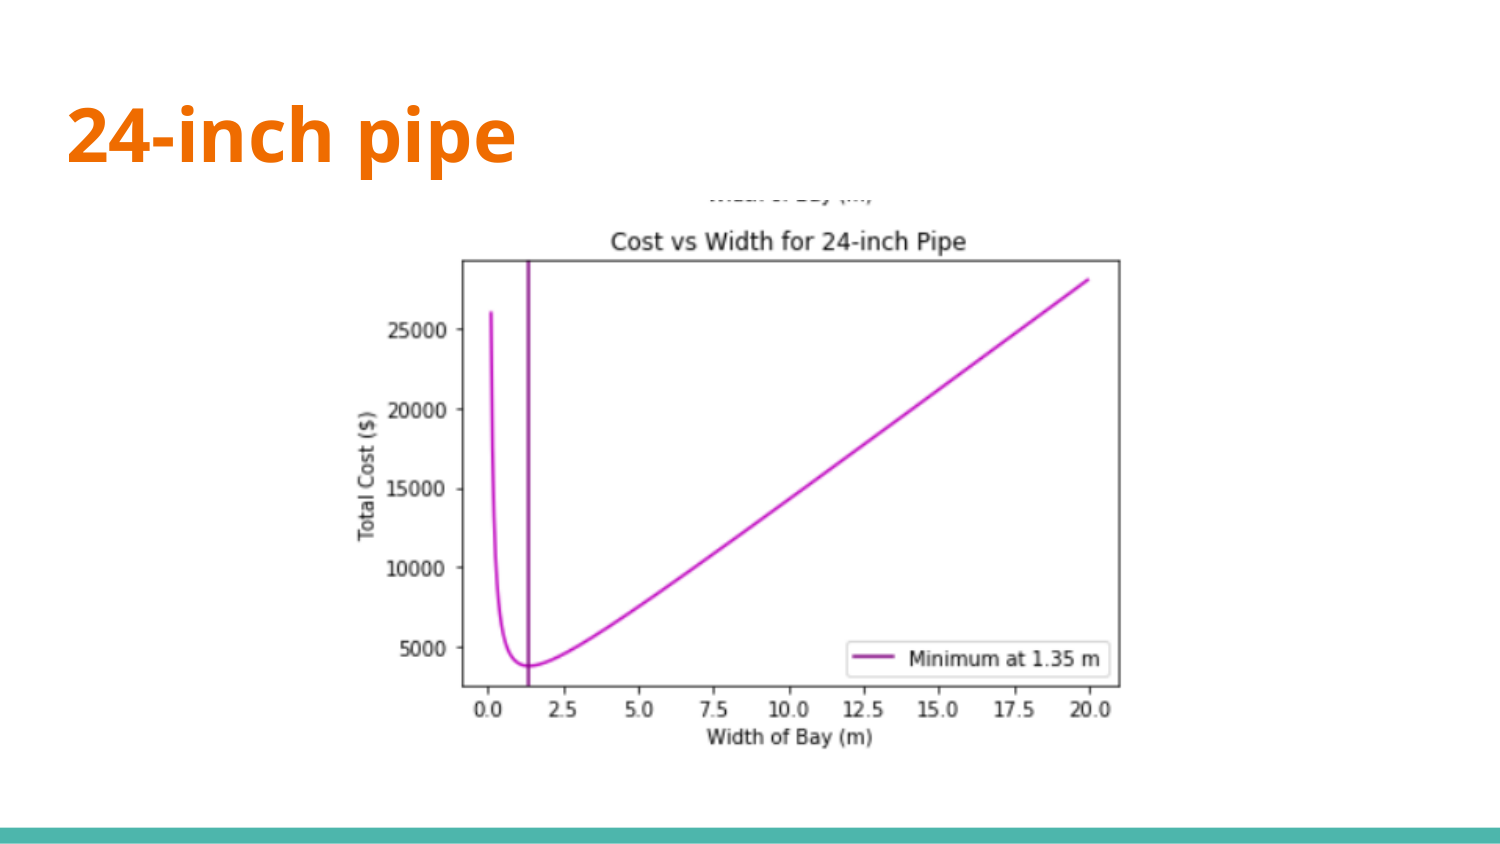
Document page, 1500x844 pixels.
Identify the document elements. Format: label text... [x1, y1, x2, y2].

picture [310, 200, 1190, 757]
title 24-inch pipe [51, 72, 1449, 189]
